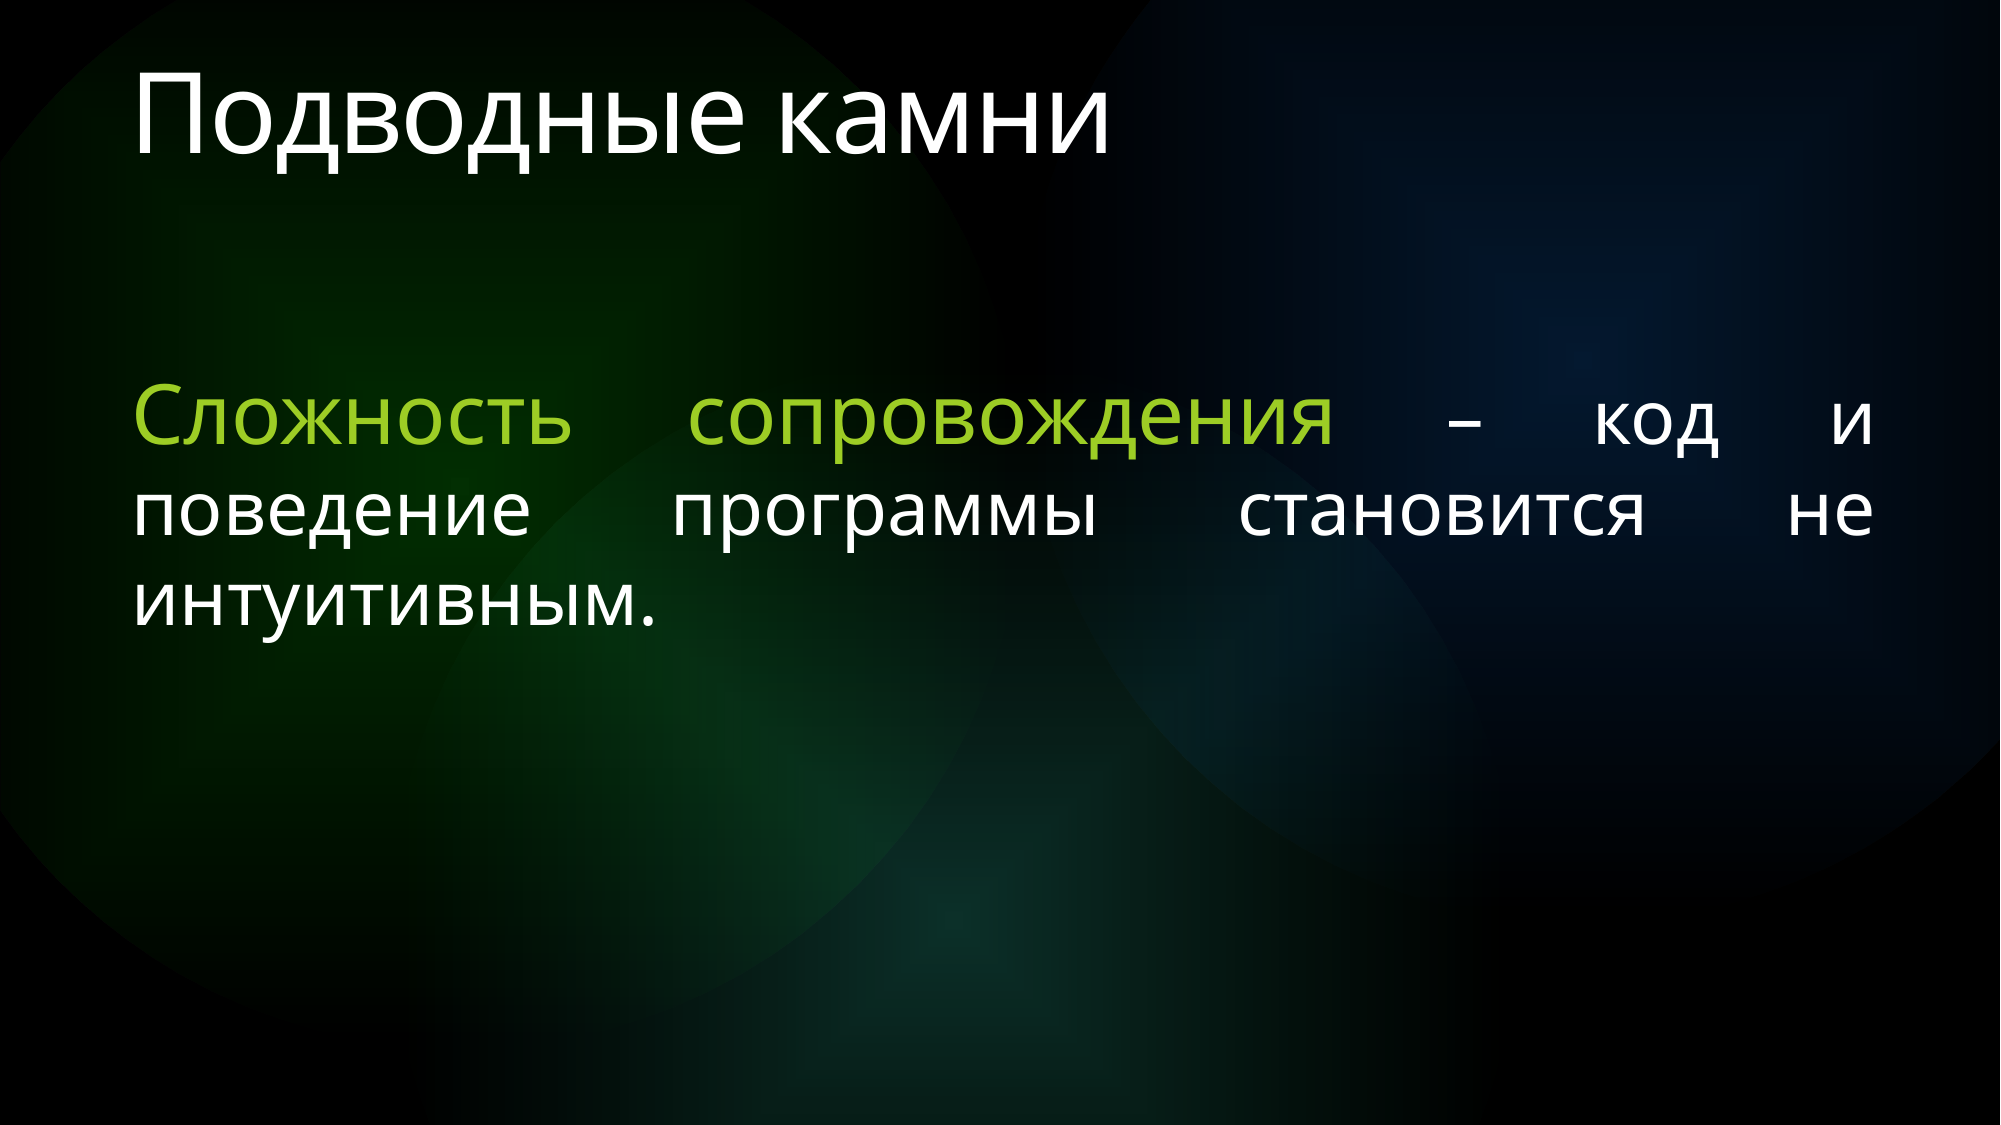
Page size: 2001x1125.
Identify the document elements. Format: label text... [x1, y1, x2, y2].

text_box Подводные камни [124, 73, 1209, 177]
text_box Сложность сопровождения – код и поведение программы становится не интуитивным. [127, 356, 1882, 645]
